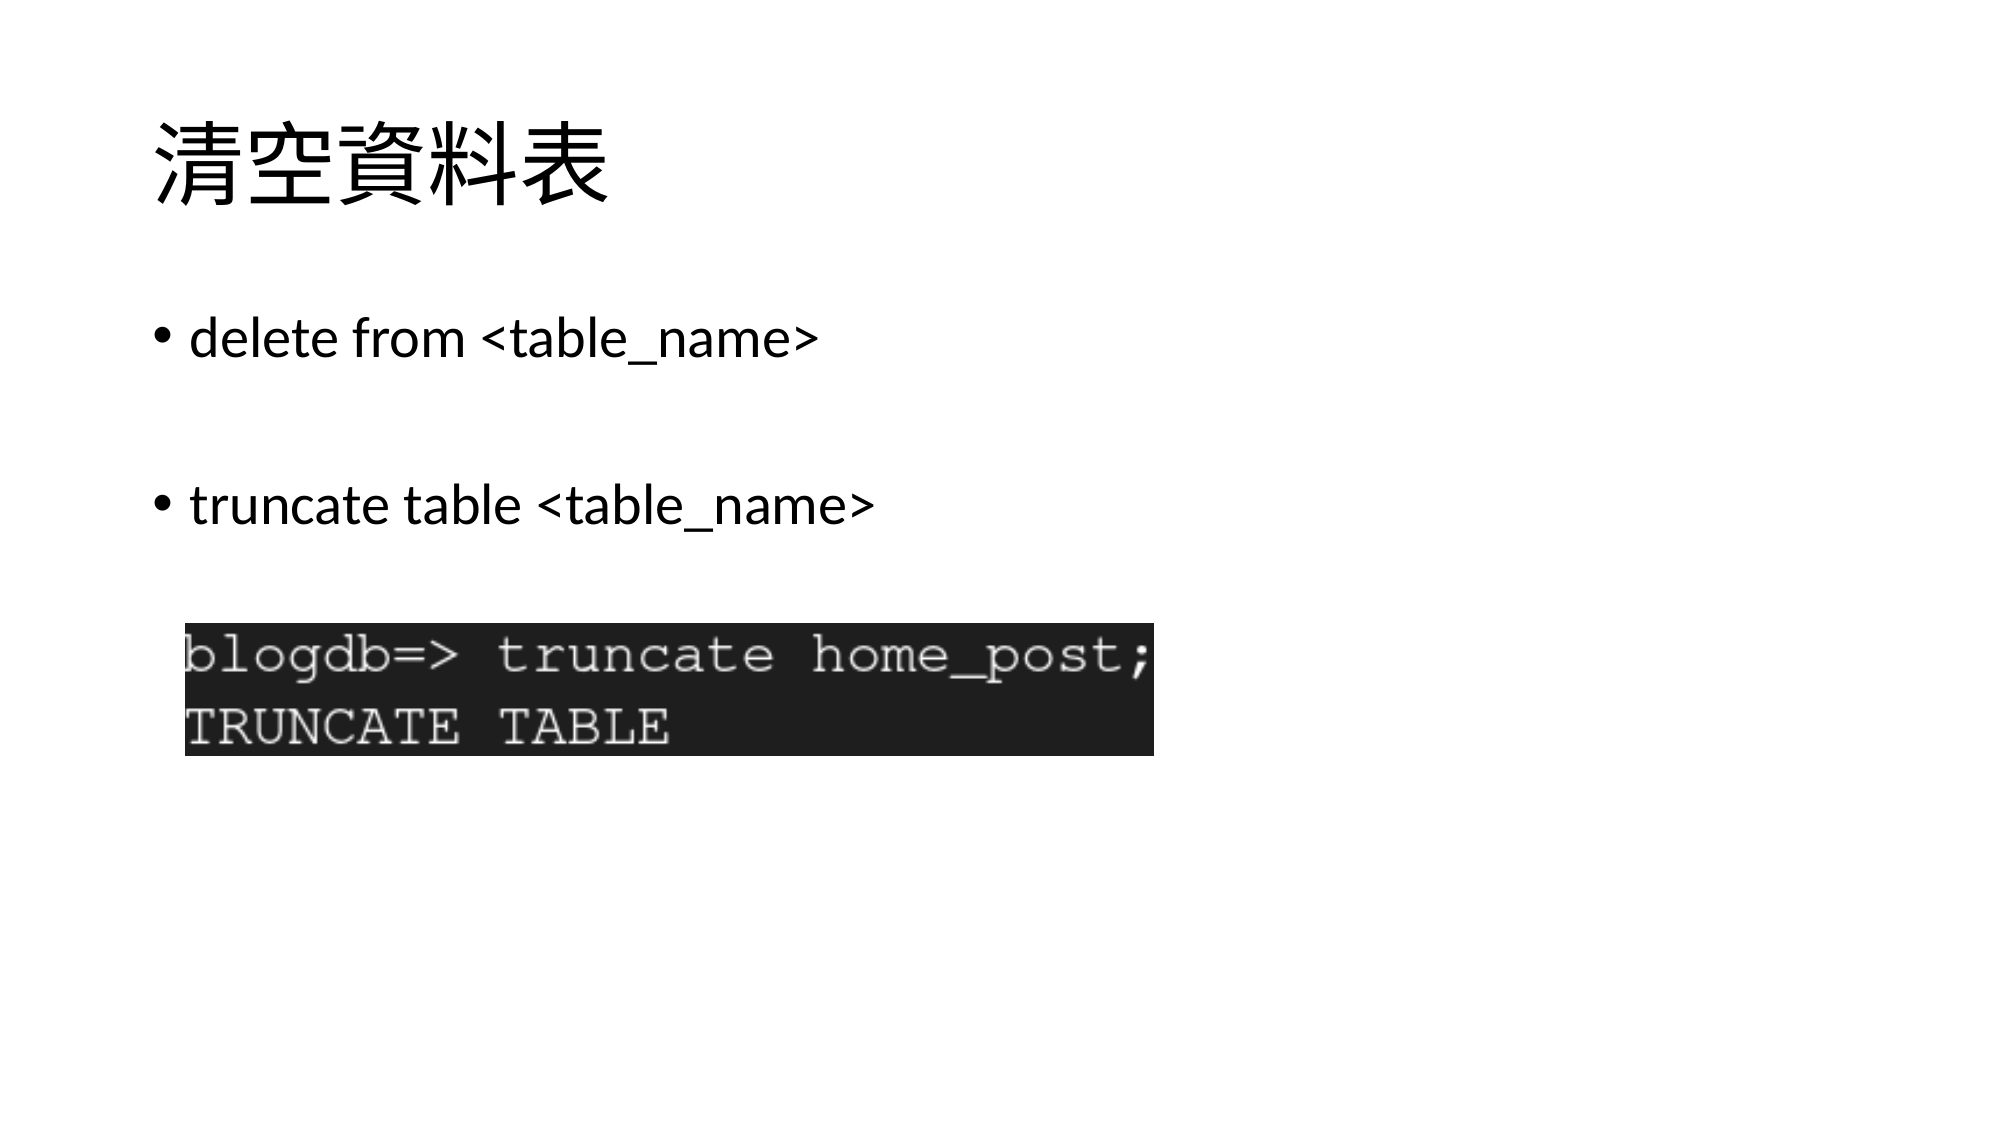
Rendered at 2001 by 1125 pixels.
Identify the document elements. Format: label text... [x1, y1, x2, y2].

title 清空資料表 [137, 59, 1863, 278]
picture [185, 623, 1154, 756]
list delete from <table_name> truncate table <table_name> [137, 299, 1863, 586]
